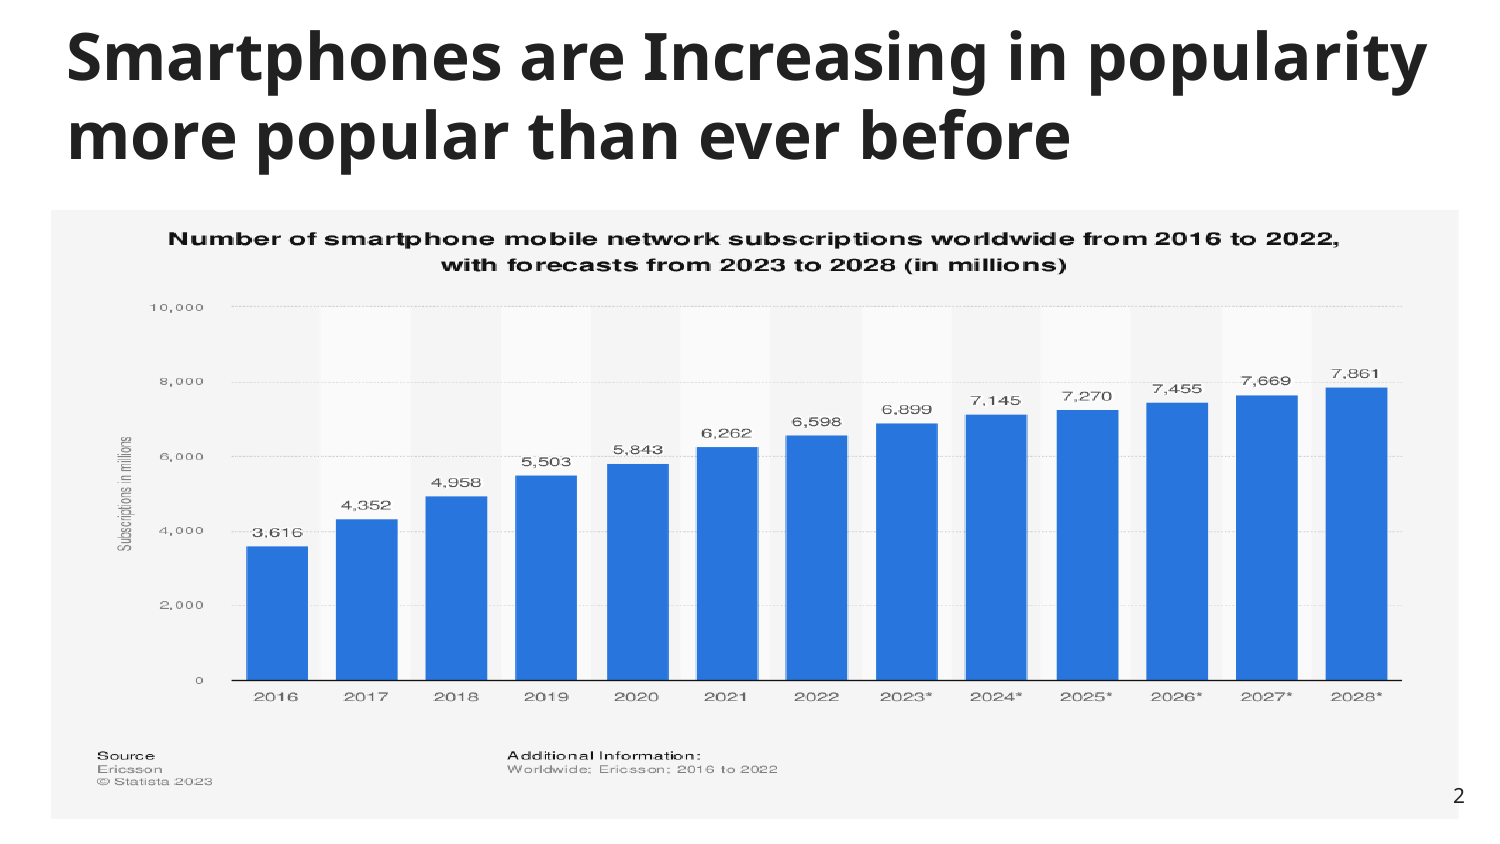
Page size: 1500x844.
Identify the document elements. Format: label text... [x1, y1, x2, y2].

title Smartphones are Increasing in popularity more popular than ever before [51, 0, 1459, 209]
slide_number ‹#› [1389, 764, 1480, 830]
picture [50, 210, 1459, 819]
